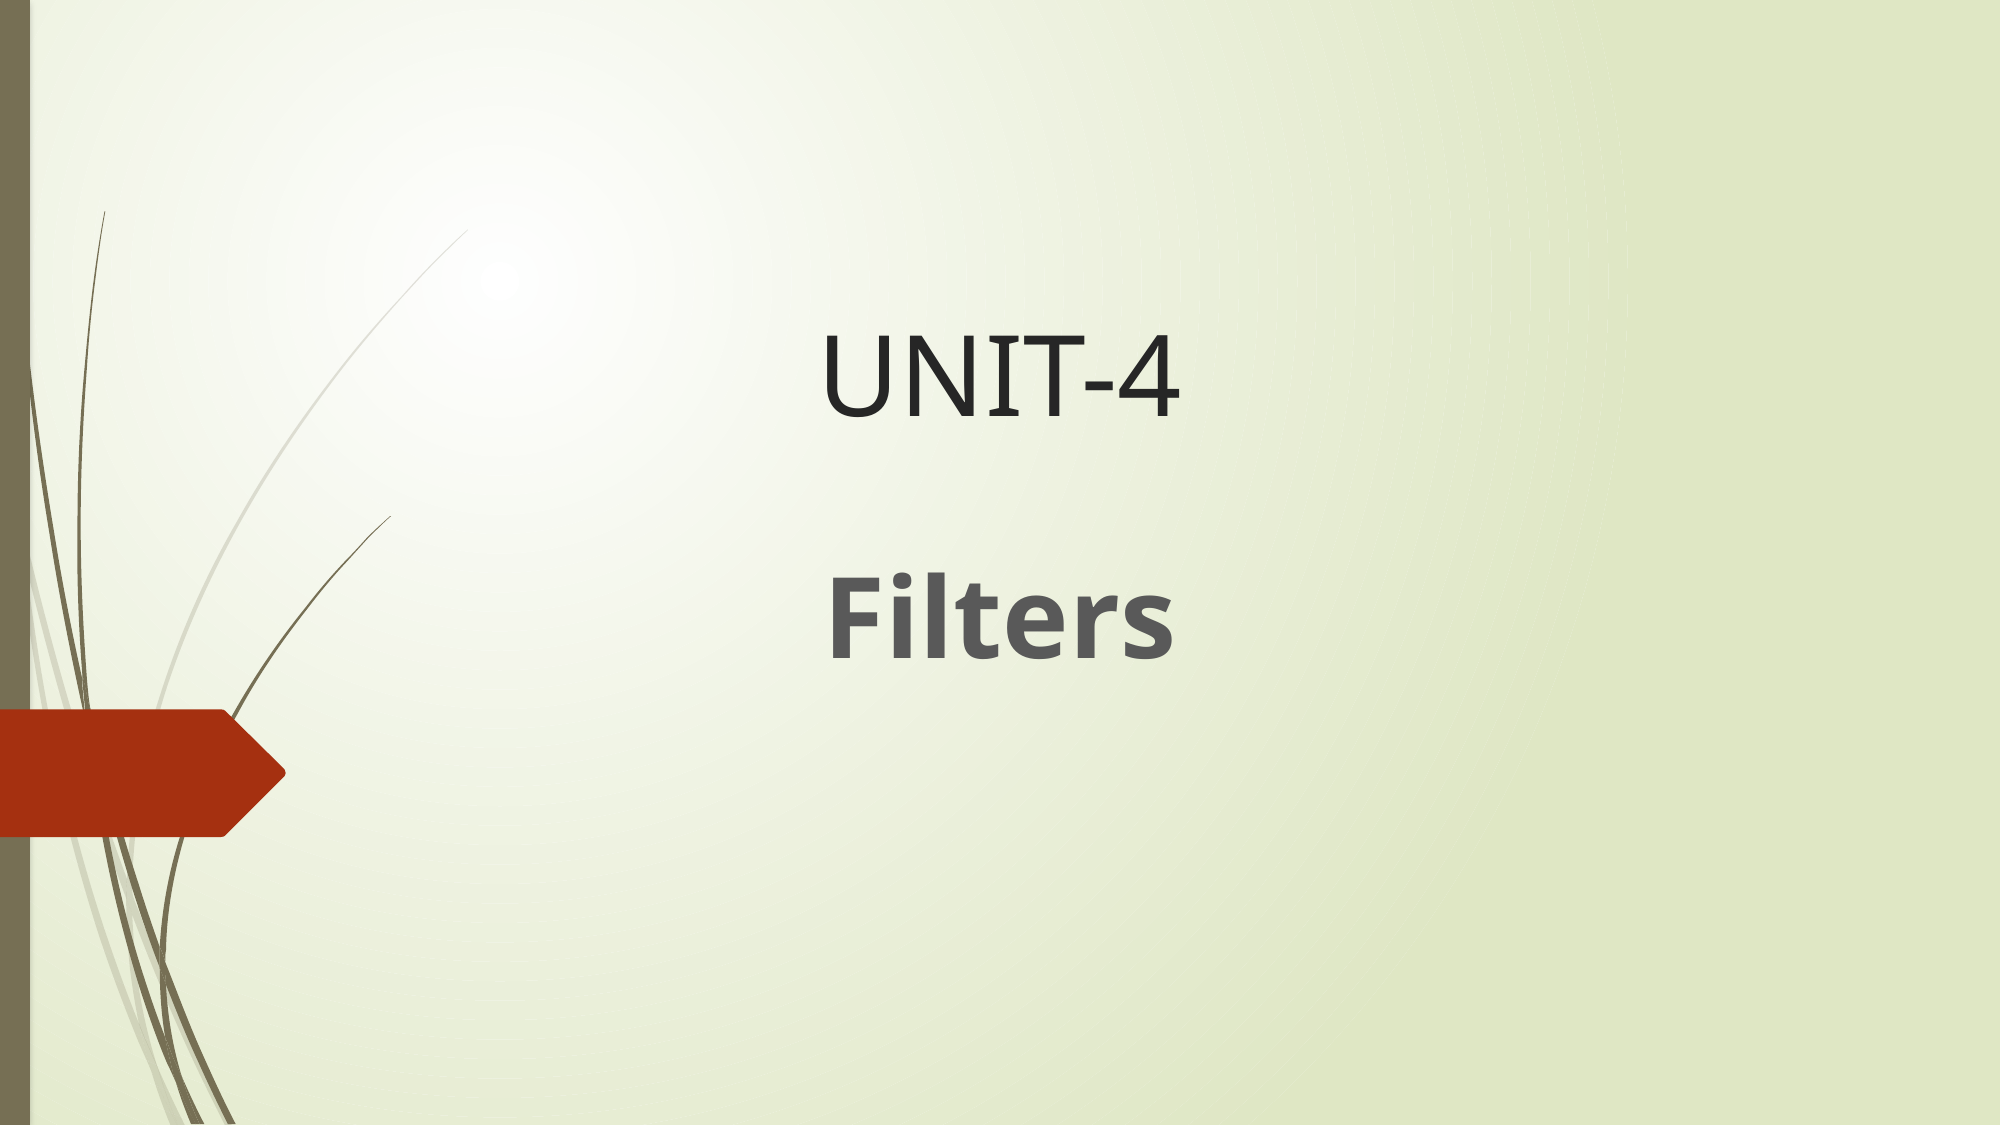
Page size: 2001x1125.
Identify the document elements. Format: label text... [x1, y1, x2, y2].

title UNIT-4 [249, 288, 1750, 447]
subtitle Filters [249, 473, 1750, 745]
